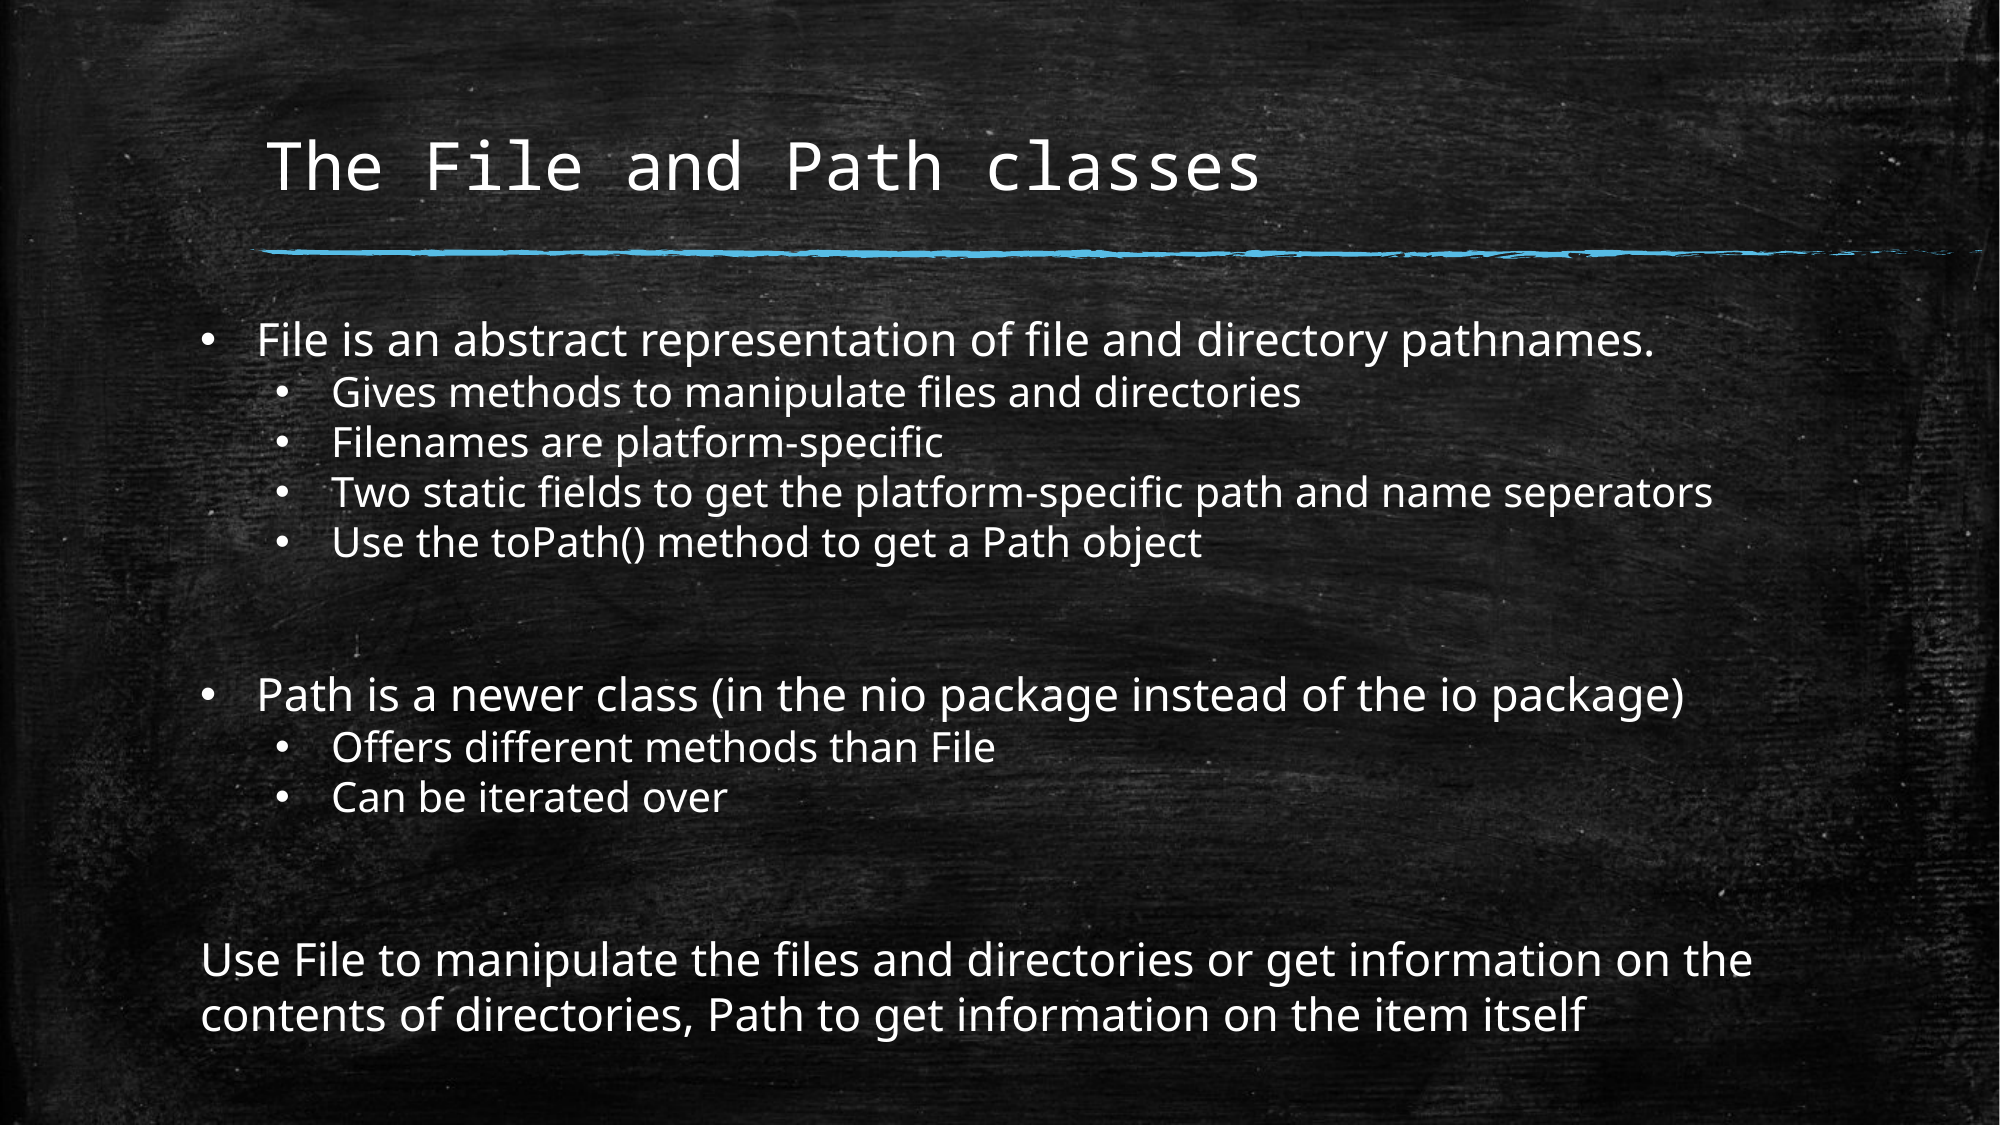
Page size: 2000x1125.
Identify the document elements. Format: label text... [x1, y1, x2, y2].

text_box File is an abstract representation of file and directory pathnames. Gives methods to manipulate files and directories Filenames are platform-specific Two static fields to get the platform-specific path and name seperators Use the toPath() method to get a Path object Path is a newer class (in the nio package instead of the io package) Offers different methods than File Can be iterated over Use File to manipulate the files and directories or get information on the contents of directories, Path to get information on the item itself [185, 303, 1815, 1049]
title The File and Path classes [249, 45, 1750, 213]
